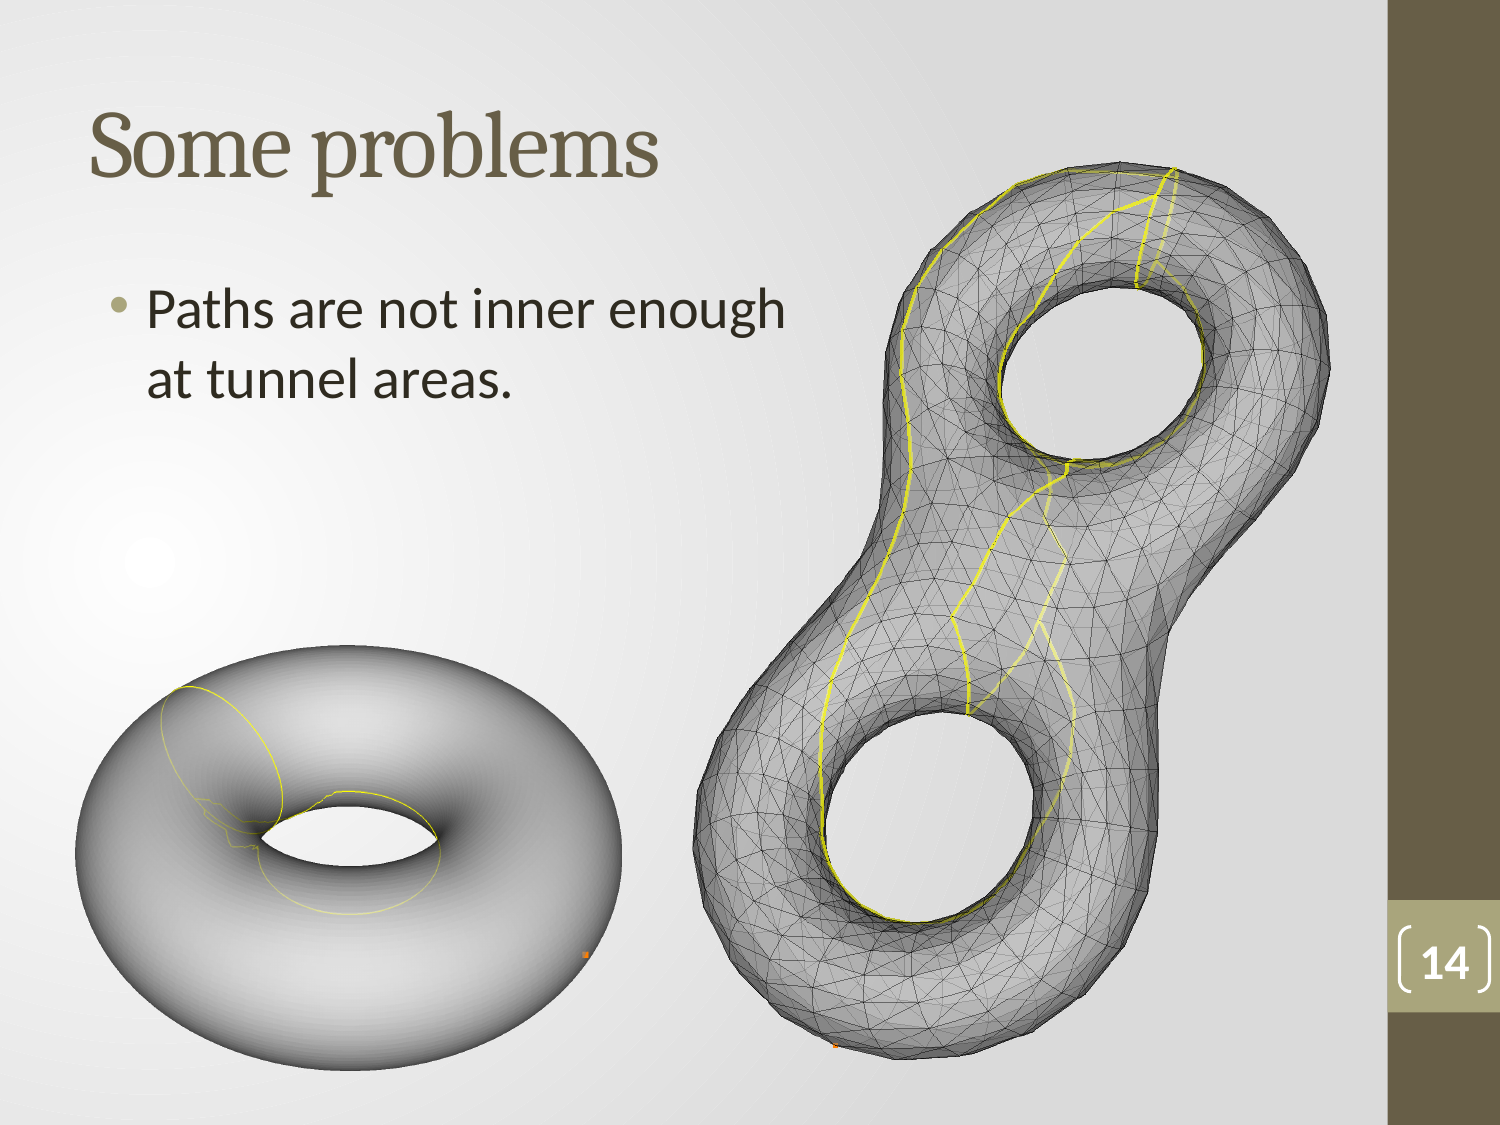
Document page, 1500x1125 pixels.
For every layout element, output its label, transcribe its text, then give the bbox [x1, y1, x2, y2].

picture [74, 644, 623, 1071]
title Some problems [75, 45, 1325, 233]
list Paths are not inner enough at tunnel areas. [75, 262, 652, 1050]
slide_number 14 [1397, 925, 1492, 994]
picture [654, 148, 1377, 1071]
